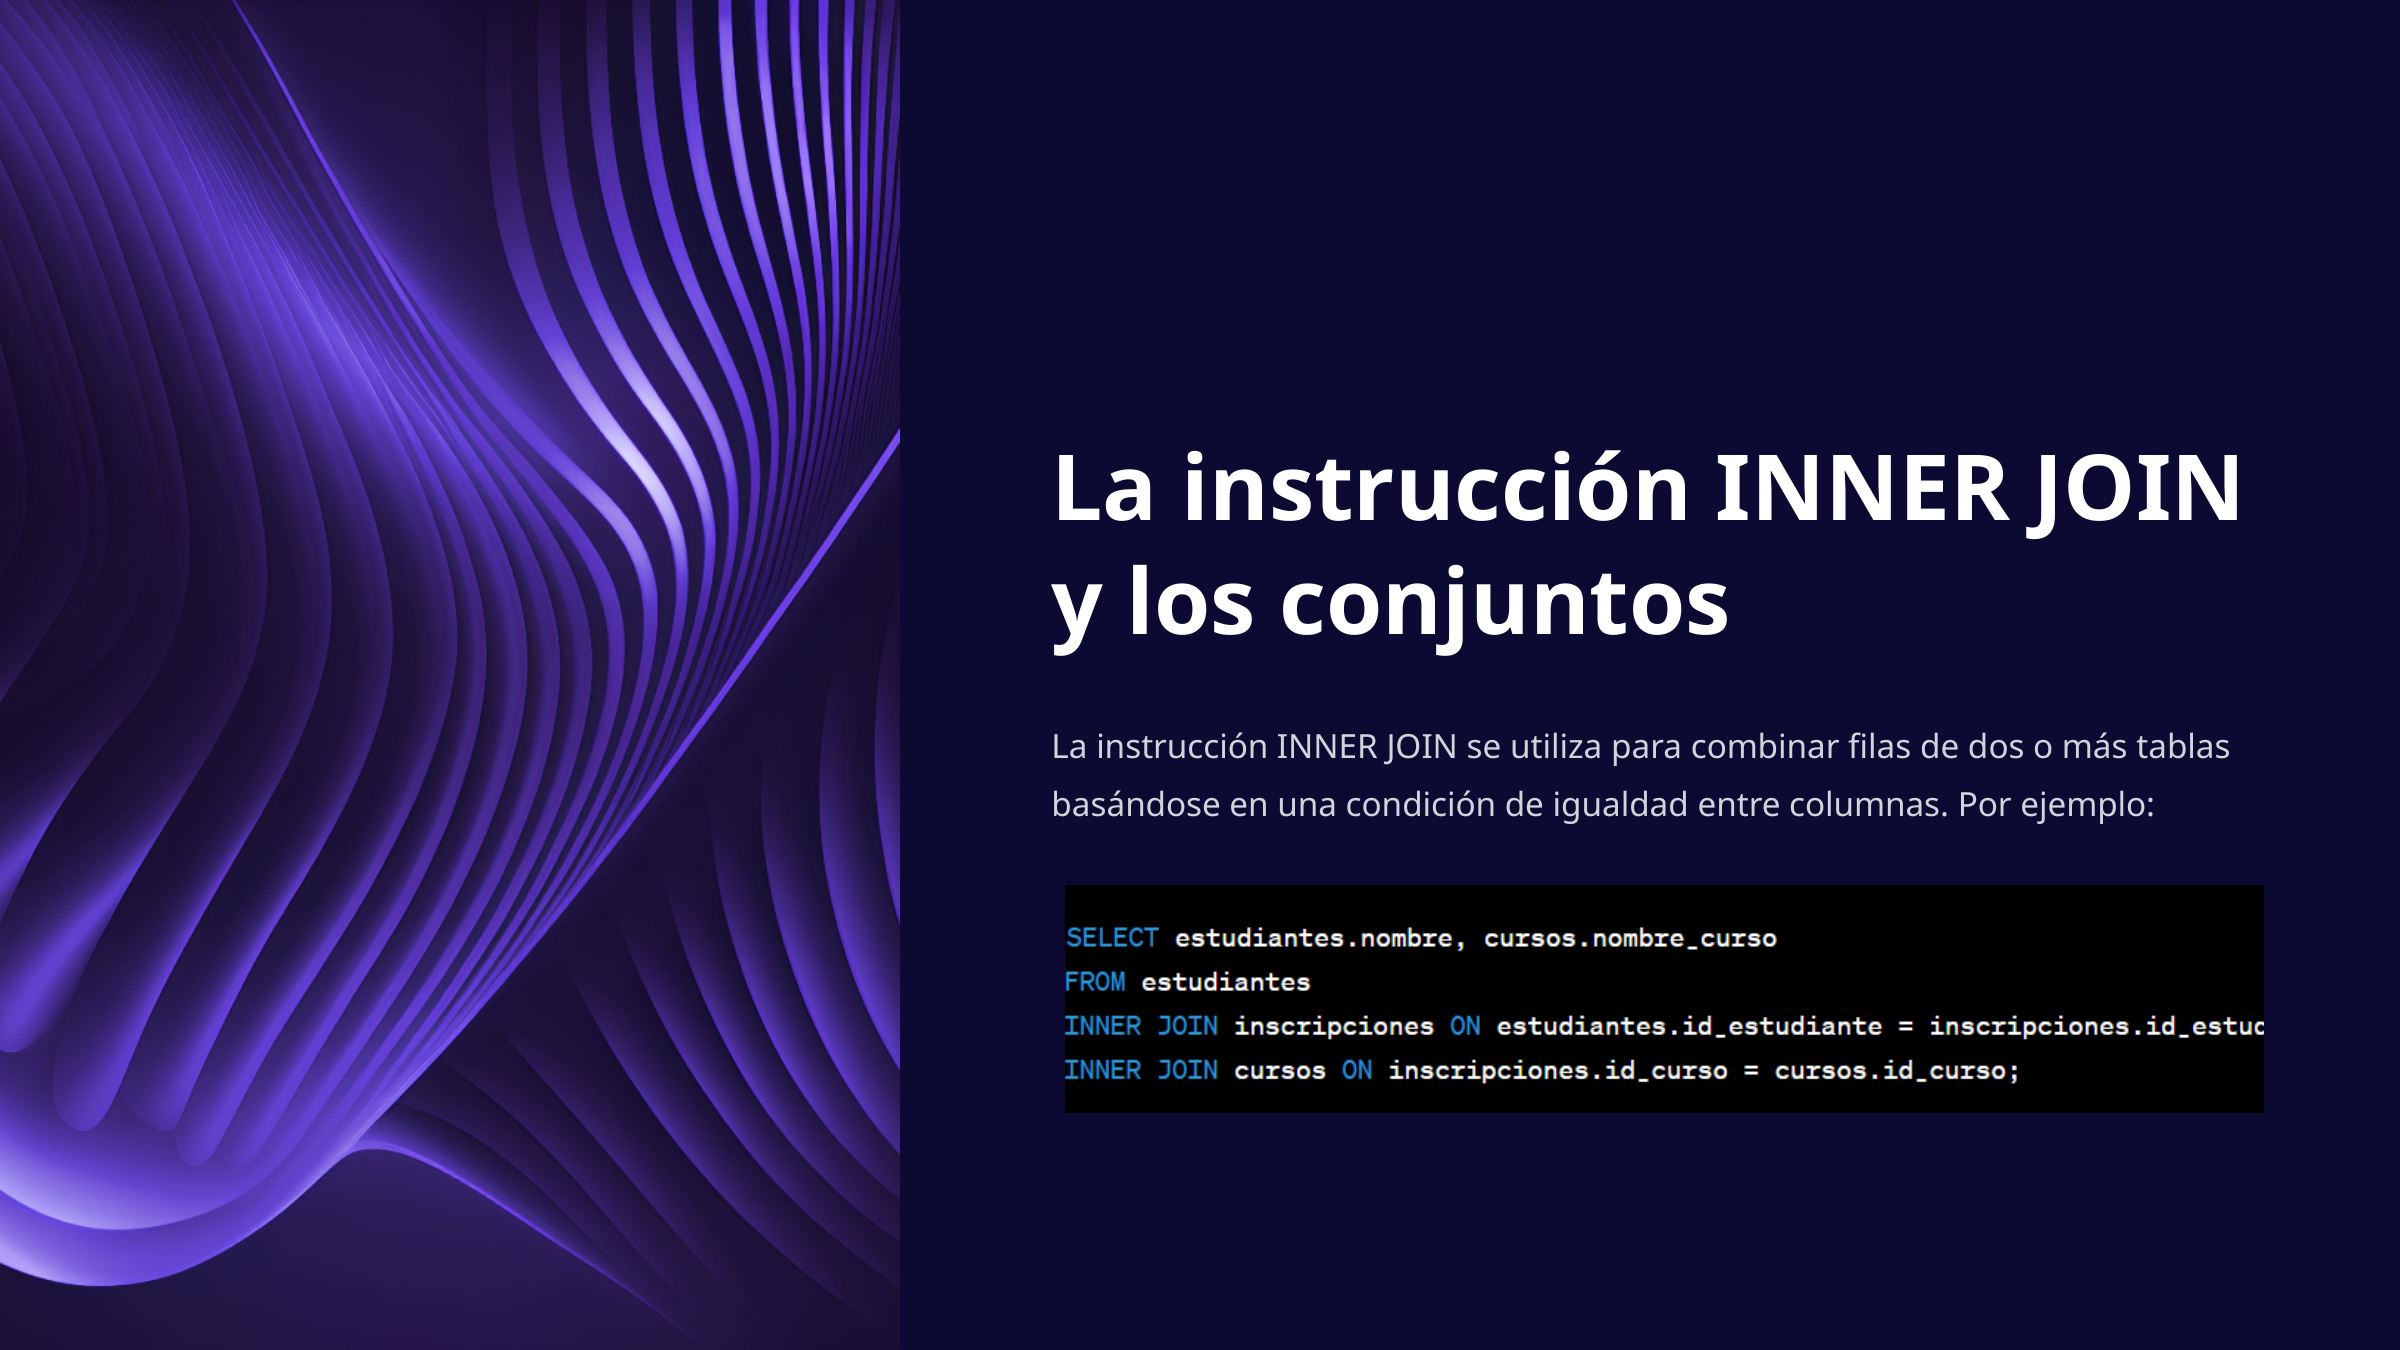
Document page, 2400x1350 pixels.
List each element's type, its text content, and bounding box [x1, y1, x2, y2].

text_box La instrucción INNER JOIN se utiliza para combinar filas de dos o más tablas basándose en una condición de igualdad entre columnas. Por ejemplo: [1036, 699, 2264, 933]
picture [0, 0, 900, 1350]
text_box [900, 0, 2400, 1350]
text_box La instrucción INNER JOIN y los conjuntos [1036, 417, 2264, 645]
picture [1065, 885, 2264, 1113]
